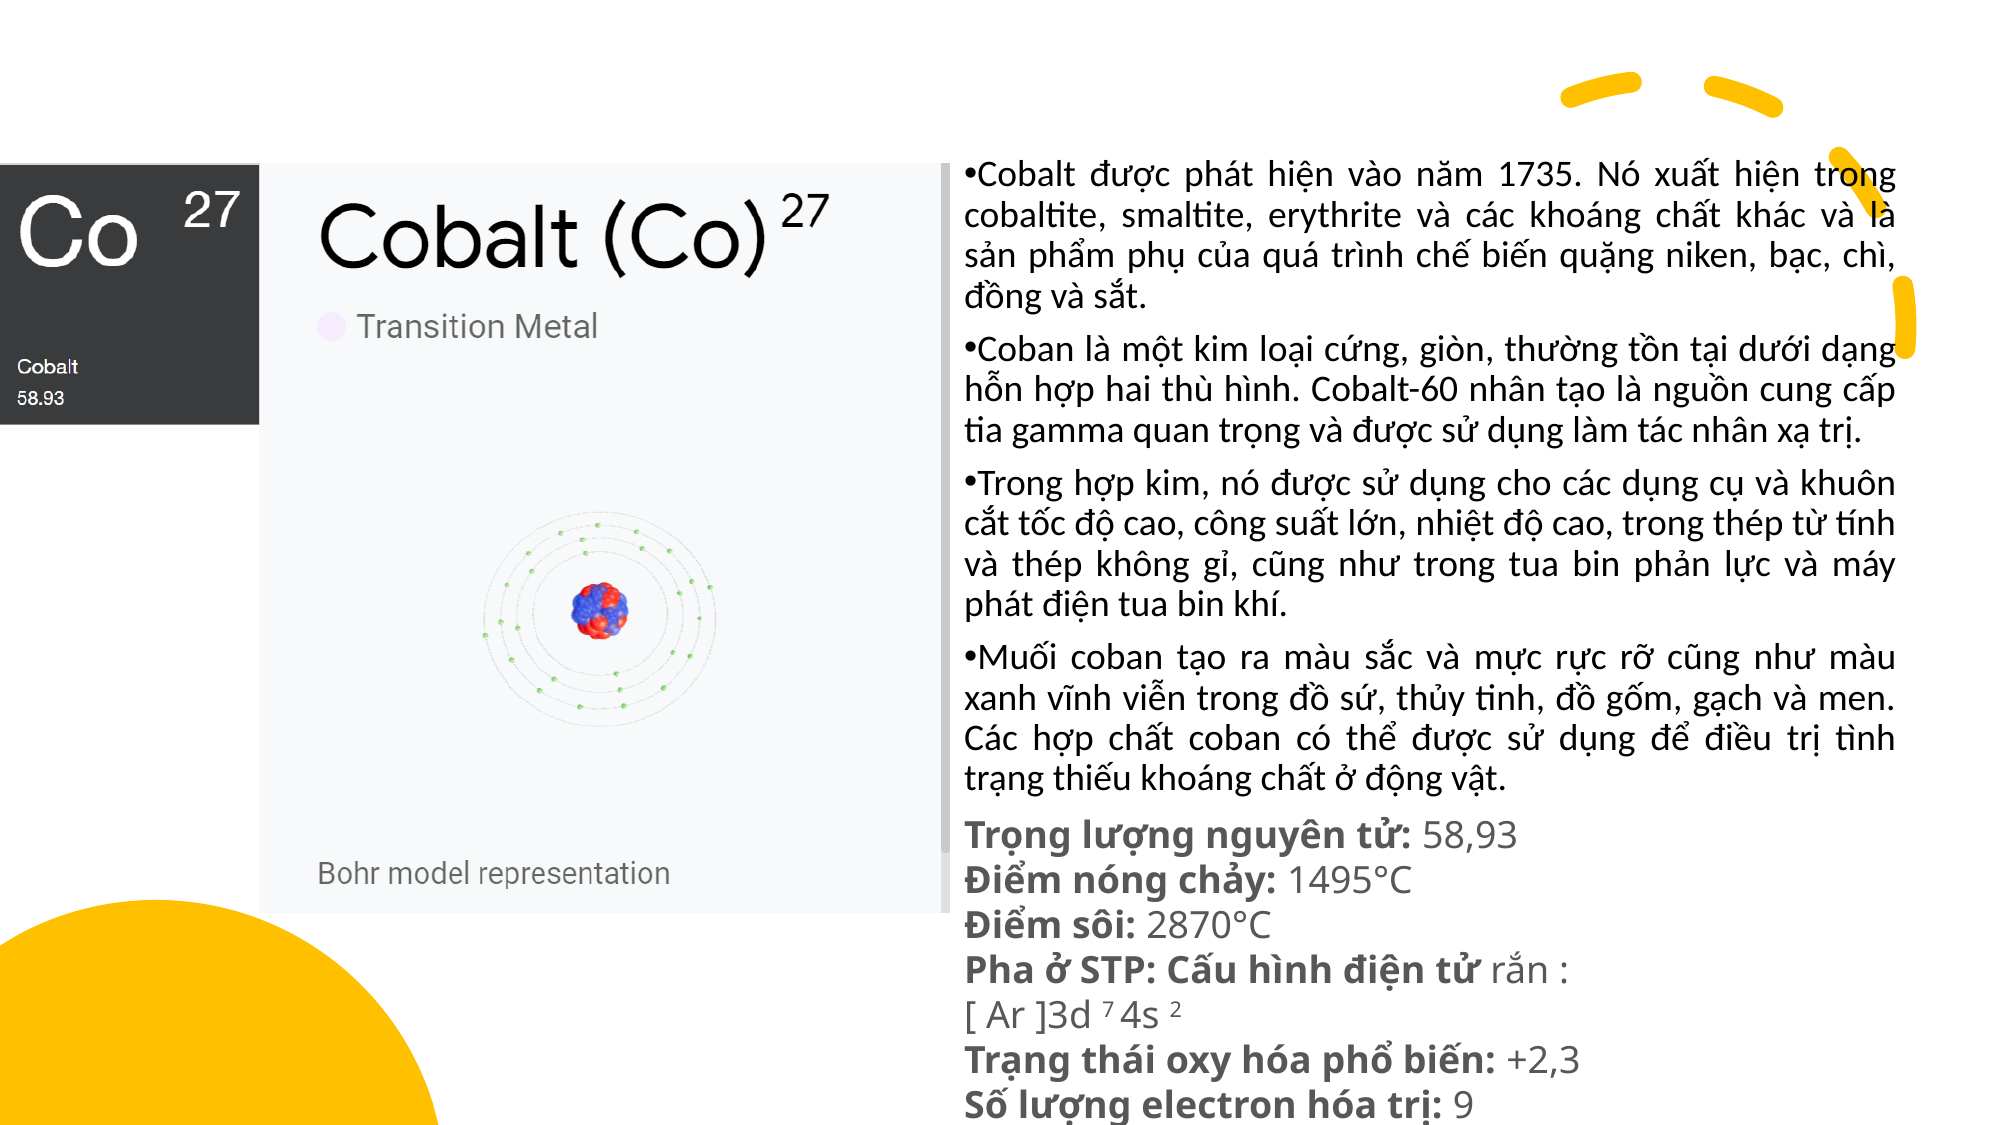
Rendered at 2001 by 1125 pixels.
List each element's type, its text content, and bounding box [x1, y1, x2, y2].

text_box [0, 898, 440, 1125]
text_box [1561, 79, 1830, 147]
text_box [0, 0, 2000, 1125]
picture [0, 163, 950, 913]
text_box Cobalt được phát hiện vào năm 1735. Nó xuất hiện trong cobaltite, smaltite, erythrite và các khoáng chất khác và là sản phẩm phụ của quá trình chế biến quặng niken, bạc, chì, đồng và sắt. Coban là một kim loại cứng, giòn, thường tồn tại dưới dạng hỗn hợp hai thù hình. Cobalt-60 nhân tạo là nguồn cung cấp tia gamma quan trọng và được sử dụng làm tác nhân xạ trị. Trong hợp kim, nó được sử dụng cho các dụng cụ và khuôn cắt tốc độ cao, công suất lớn, nhiệt độ cao, trong thép từ tính và thép không gỉ, cũng như trong tua bin phản lực và máy phát điện tua bin khí. Muối coban tạo ra màu sắc và mực rực rỡ cũng như màu xanh vĩnh viễn trong đồ sứ, thủy tinh, đồ gốm, gạch và men. Các hợp chất coban có thể được sử dụng để điều trị tình trạng thiếu khoáng chất ở động vật. Trọng lượng nguyên tử: 58,93 Điểm nóng chảy: 1495°C Điểm sôi: 2870°C Pha ở STP: Cấu hình điện tử rắn : [ Ar ]3d 7 4s 2 Trạng thái oxy hóa phổ biến: +2,3 Số lượng electron hóa trị: 9 [949, 147, 1913, 1026]
